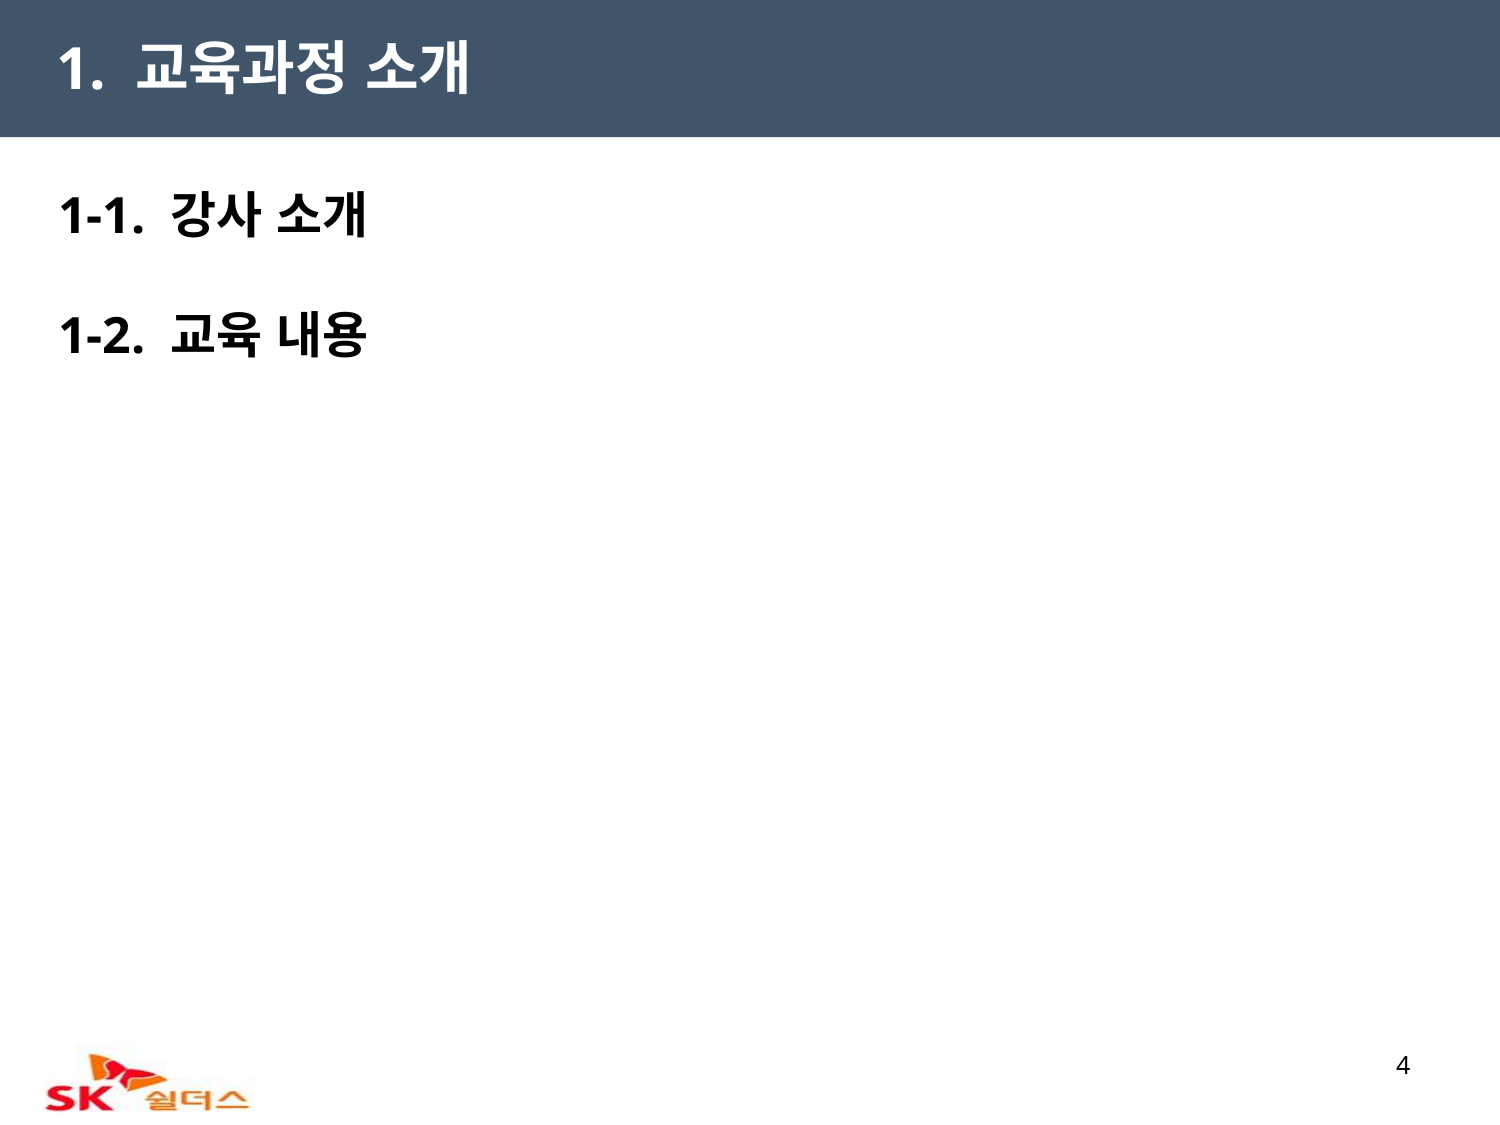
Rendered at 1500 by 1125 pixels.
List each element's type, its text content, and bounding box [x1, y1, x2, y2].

slide_number 4 [1074, 1042, 1425, 1103]
text_box 1-1. 강사 소개 1-2. 교육 내용 [42, 171, 1461, 375]
text_box 1. 교육과정 소개 [39, 17, 753, 116]
picture [17, 1044, 267, 1121]
